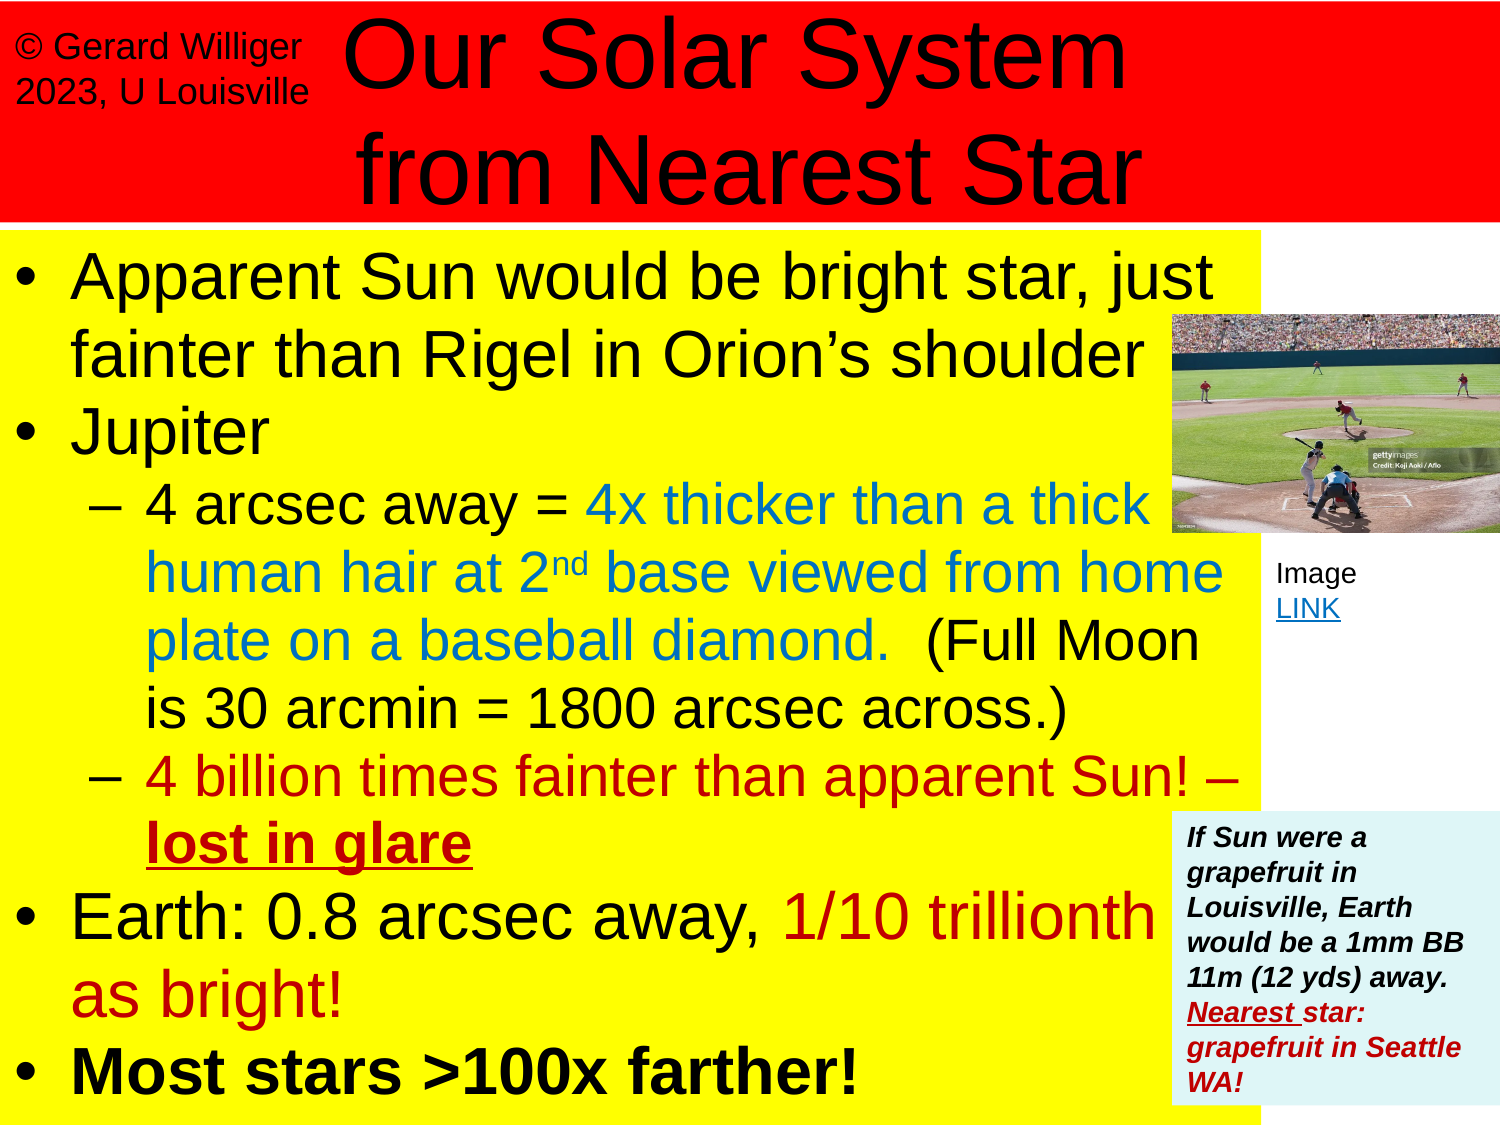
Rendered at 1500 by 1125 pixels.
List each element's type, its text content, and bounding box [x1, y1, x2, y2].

text_box If Sun were a grapefruit in Louisville, Earth would be a 1mm BB 11m (12 yds) away. Nearest star: grapefruit in Seattle WA! [1172, 811, 1500, 1106]
list Apparent Sun would be bright star, just fainter than Rigel in Orion’s shoulder Jupiter 4 arcsec away = 4x thicker than a thick human hair at 2nd base viewed from home plate on a baseball diamond. (Full Moon is 30 arcmin = 1800 arcsec across.) 4 billion times fainter than apparent Sun! – lost in glare Earth: 0.8 arcsec away, 1/10 trillionth as bright! Most stars >100x farther! [0, 230, 1262, 1125]
picture [1171, 314, 1500, 534]
text_box © Gerard Williger 2023, U Louisville [0, 14, 350, 120]
title Our Solar System from Nearest Star [0, 1, 1500, 223]
text_box Image LINK [1261, 547, 1437, 632]
